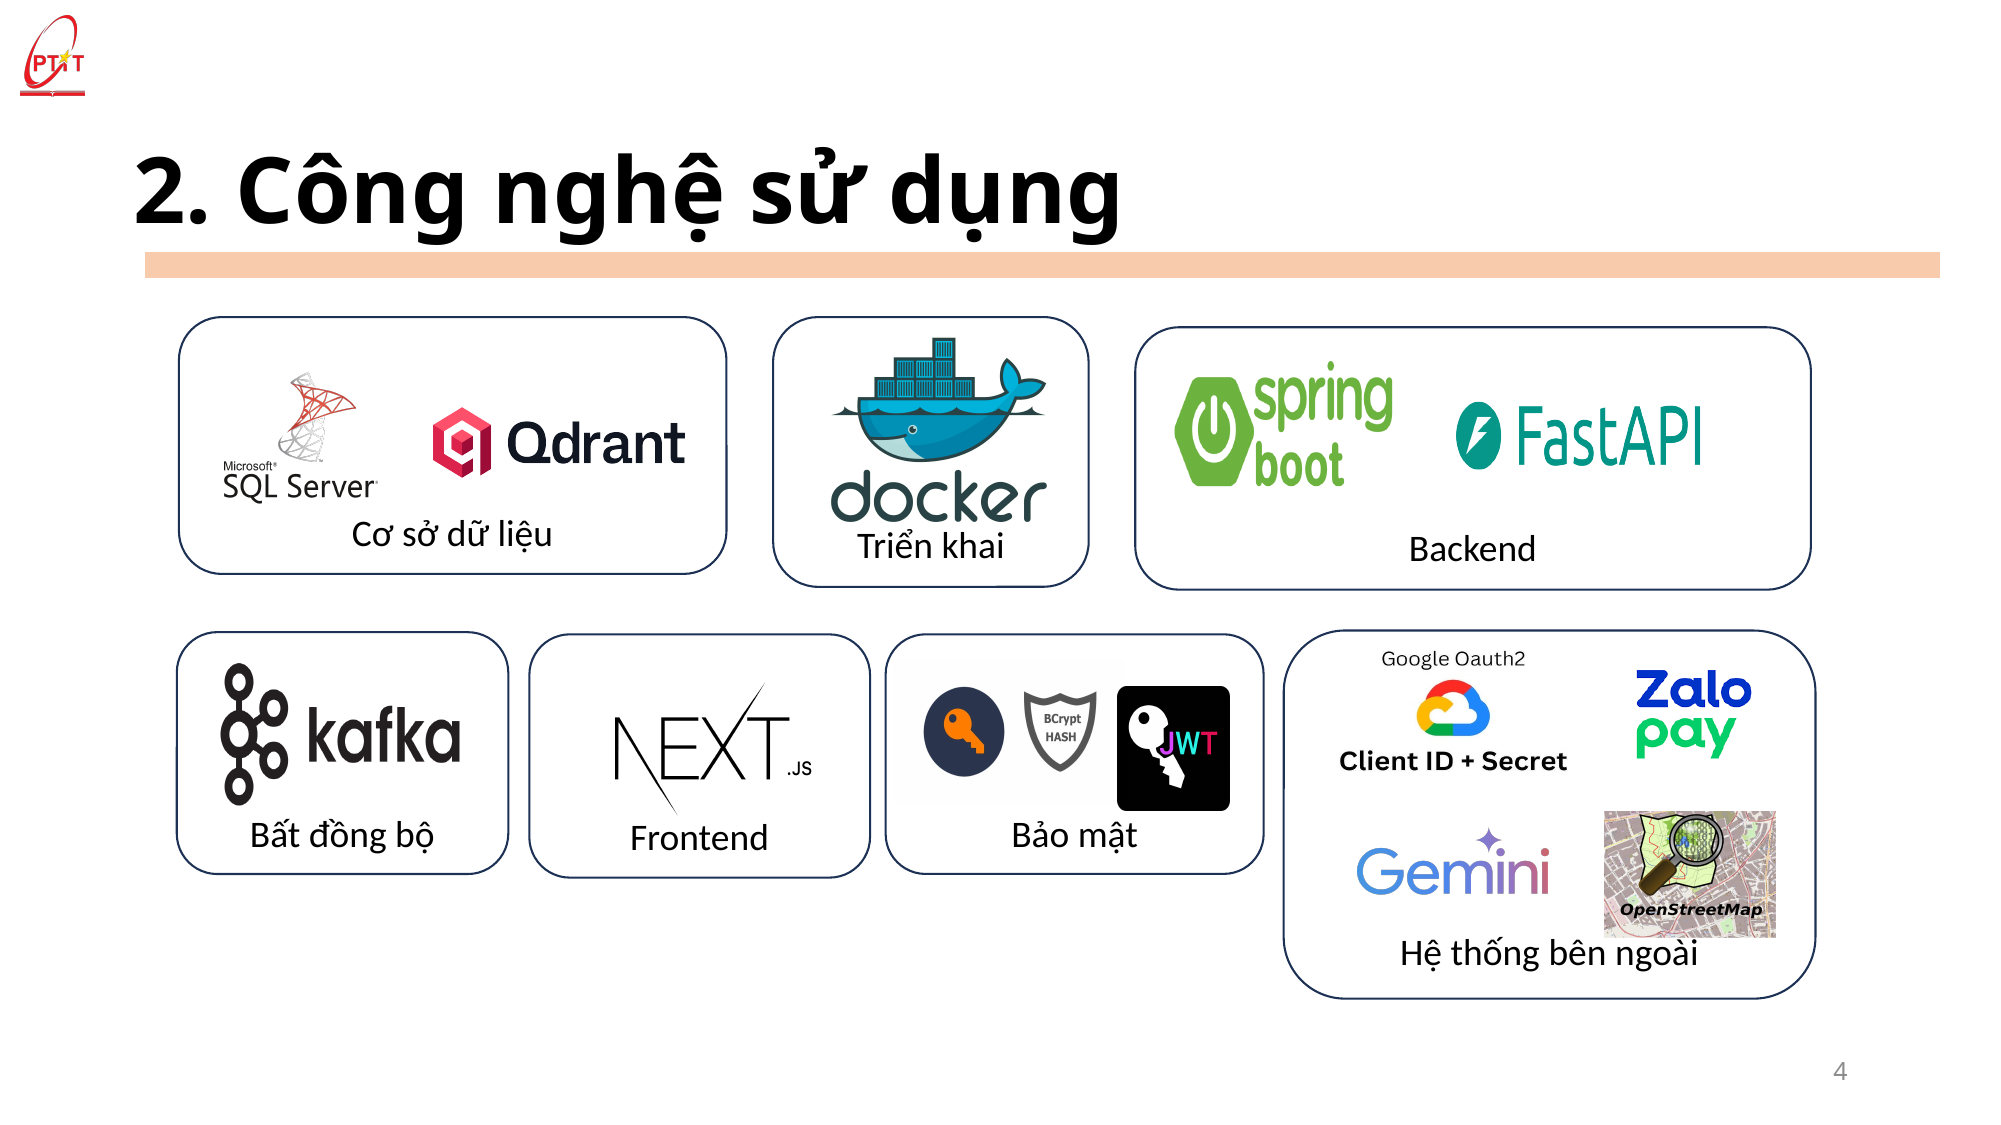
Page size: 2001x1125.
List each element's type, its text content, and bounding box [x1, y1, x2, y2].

slide_number 4 [1412, 1042, 1863, 1103]
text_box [885, 634, 1264, 874]
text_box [1283, 620, 1816, 999]
picture [20, 15, 85, 97]
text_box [176, 632, 509, 874]
text_box [143, 250, 1942, 280]
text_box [529, 620, 871, 878]
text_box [178, 317, 727, 574]
text_box 2. Công nghệ sử dụng [118, 124, 1218, 250]
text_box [773, 317, 1105, 587]
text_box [1135, 327, 1811, 590]
